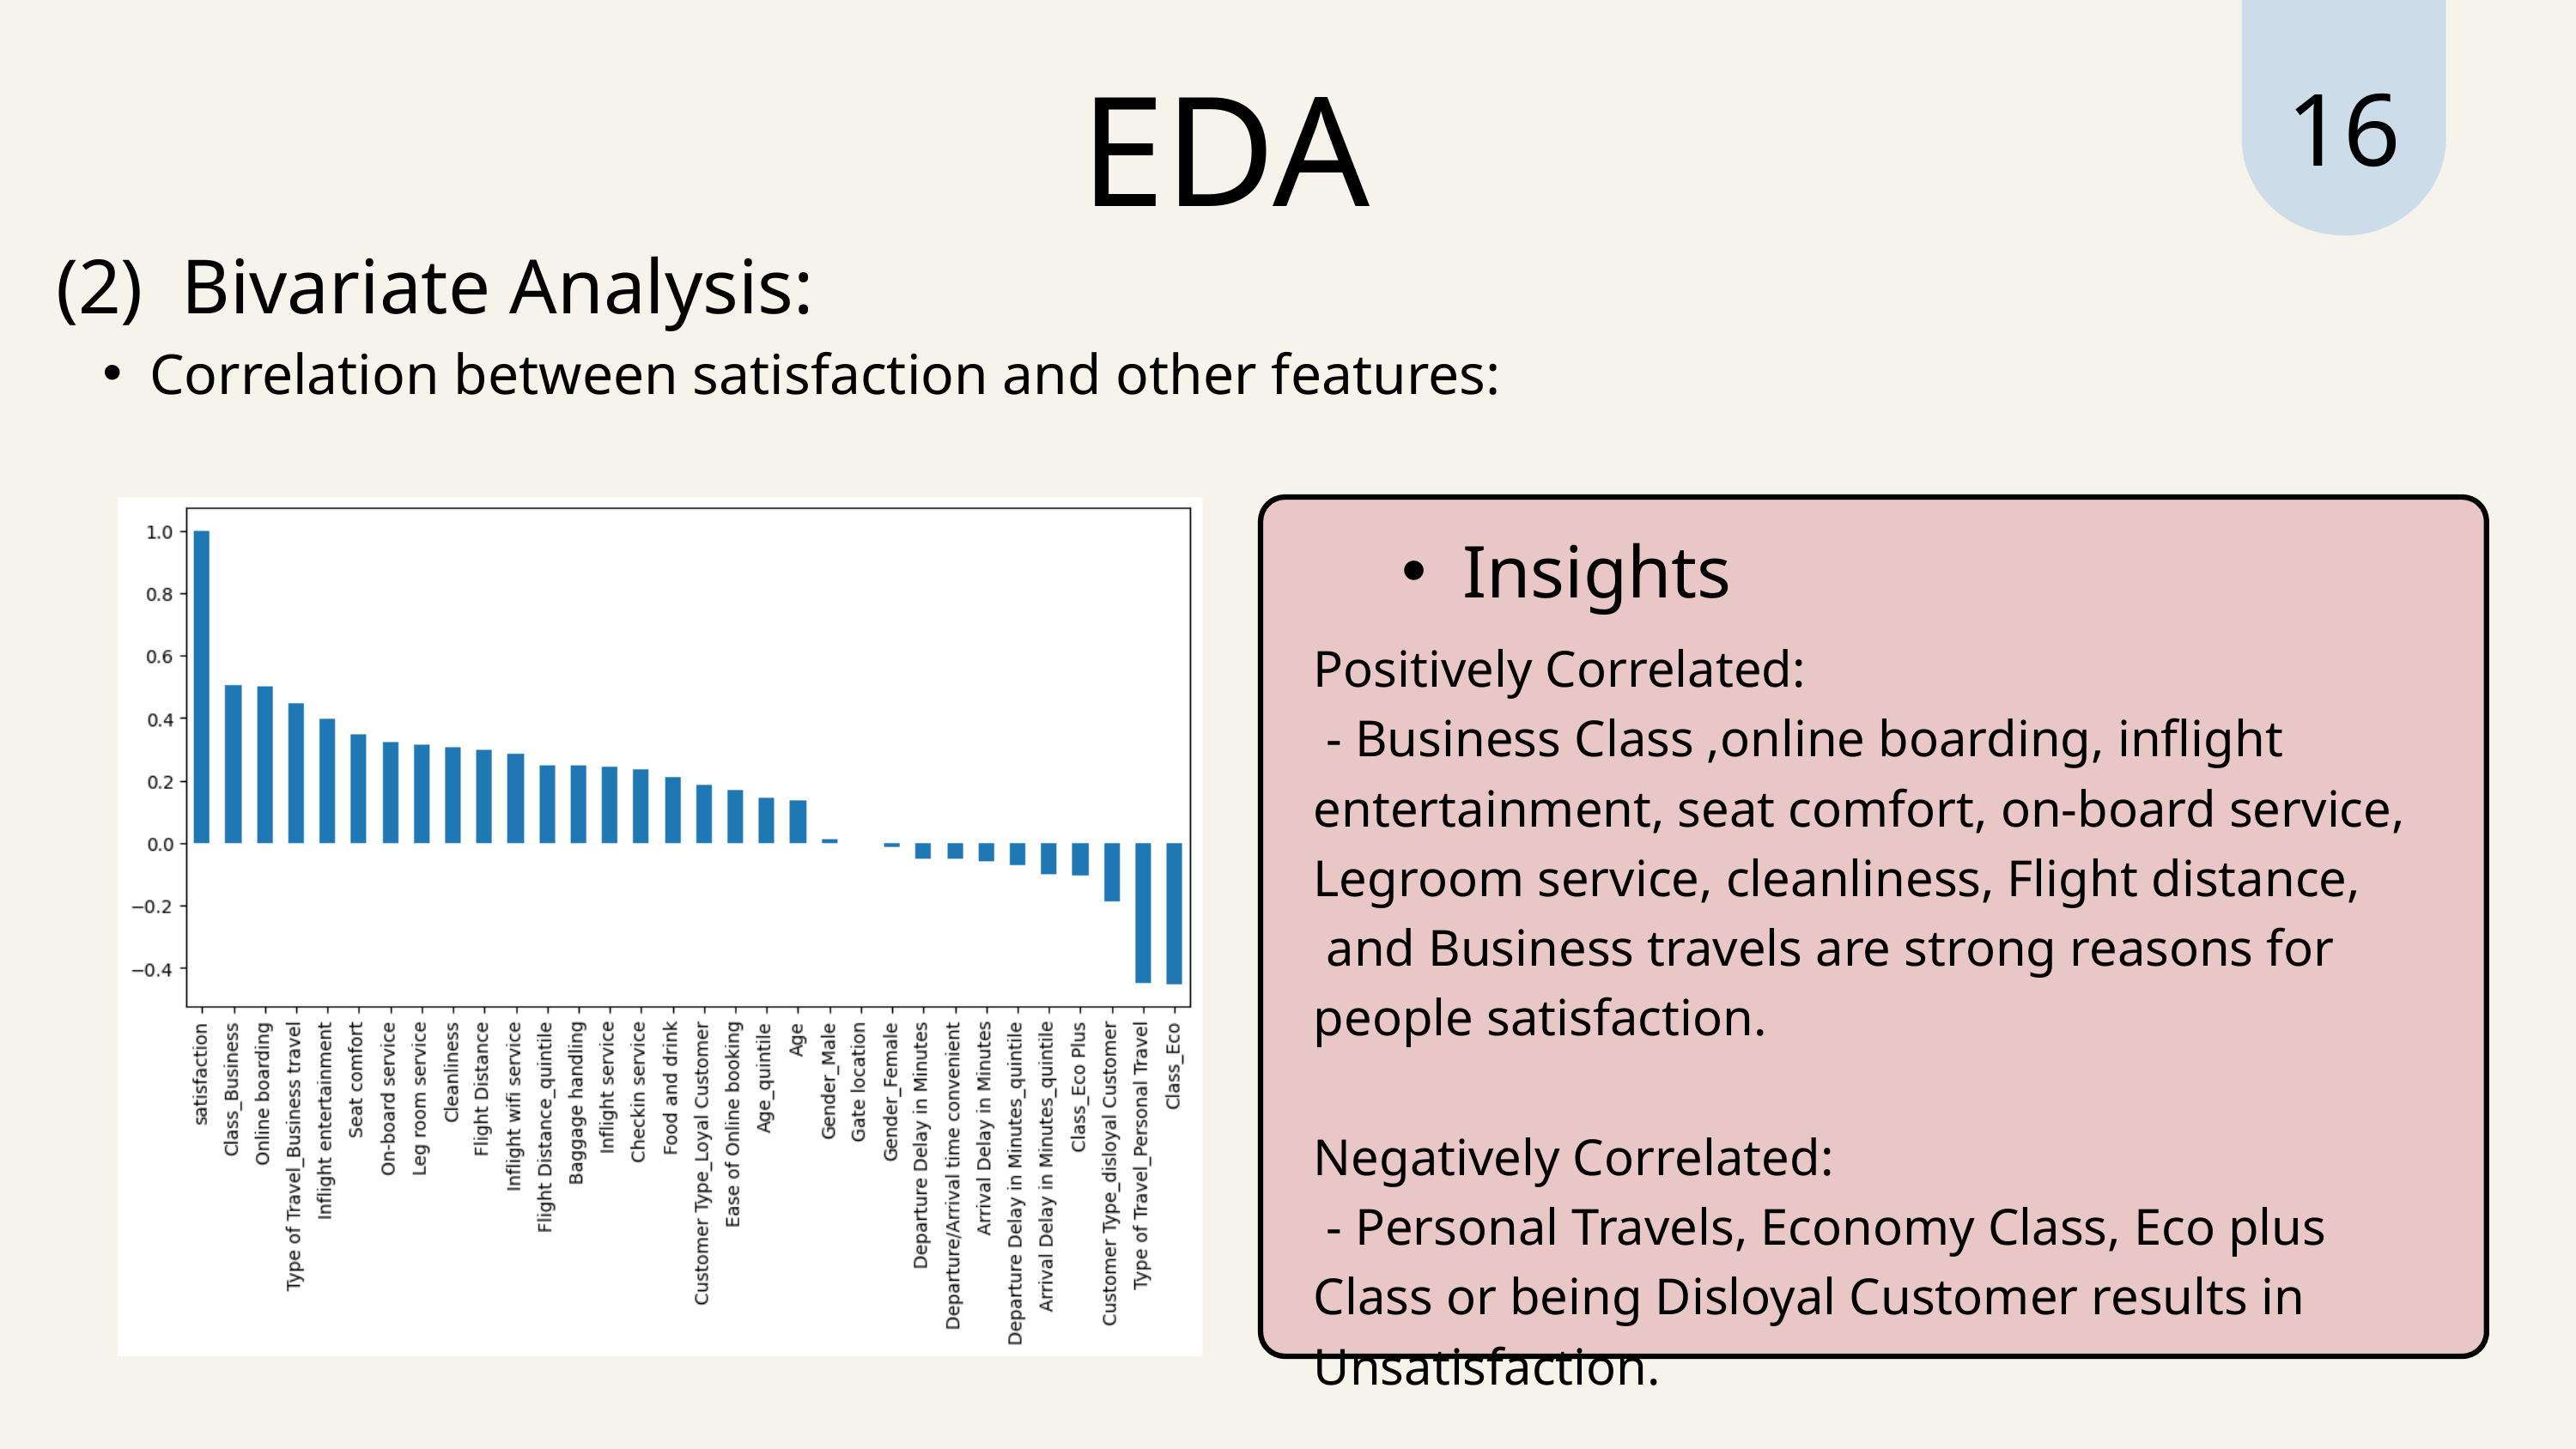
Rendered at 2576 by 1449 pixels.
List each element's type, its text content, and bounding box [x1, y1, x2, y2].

text_box (2) Bivariate Analysis: Correlation between satisfaction and other features: [56, 223, 2128, 406]
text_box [1260, 496, 2488, 1357]
text_box EDA [297, 24, 2154, 238]
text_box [2233, 0, 2455, 236]
text_box Positively Correlated: - Business Class ,online boarding, inflight entertainment, seat comfort, on-board service, Legroom service, cleanliness, Flight distance, and Business travels are strong reasons for people satisfaction. Negatively Correlated: - Personal Travels, Economy Class, Eco plus Class or being Disloyal Customer results in Unsatisfaction. [1313, 1362, 2432, 1395]
text_box [118, 497, 1203, 1356]
